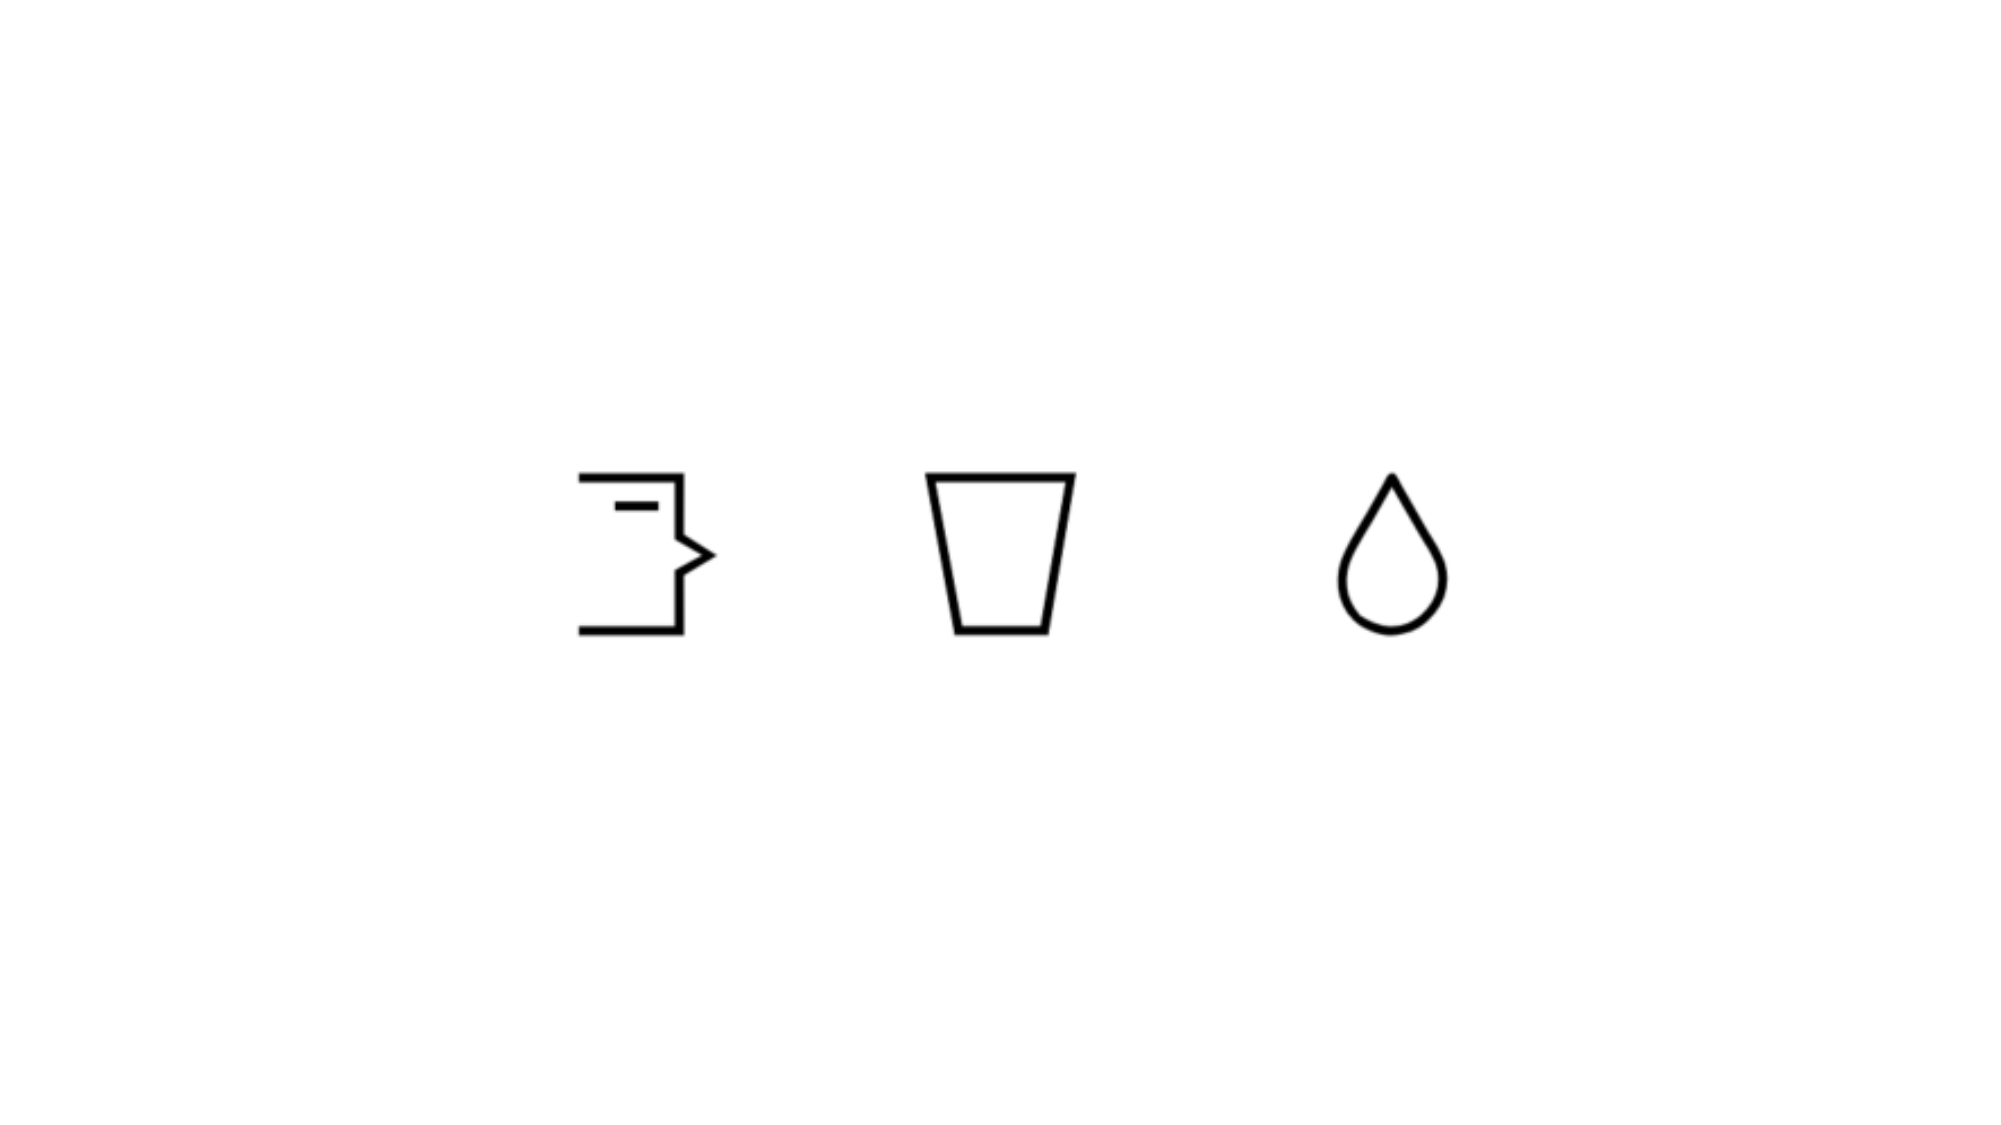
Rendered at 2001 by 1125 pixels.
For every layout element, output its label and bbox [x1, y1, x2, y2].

picture [408, 323, 1563, 744]
